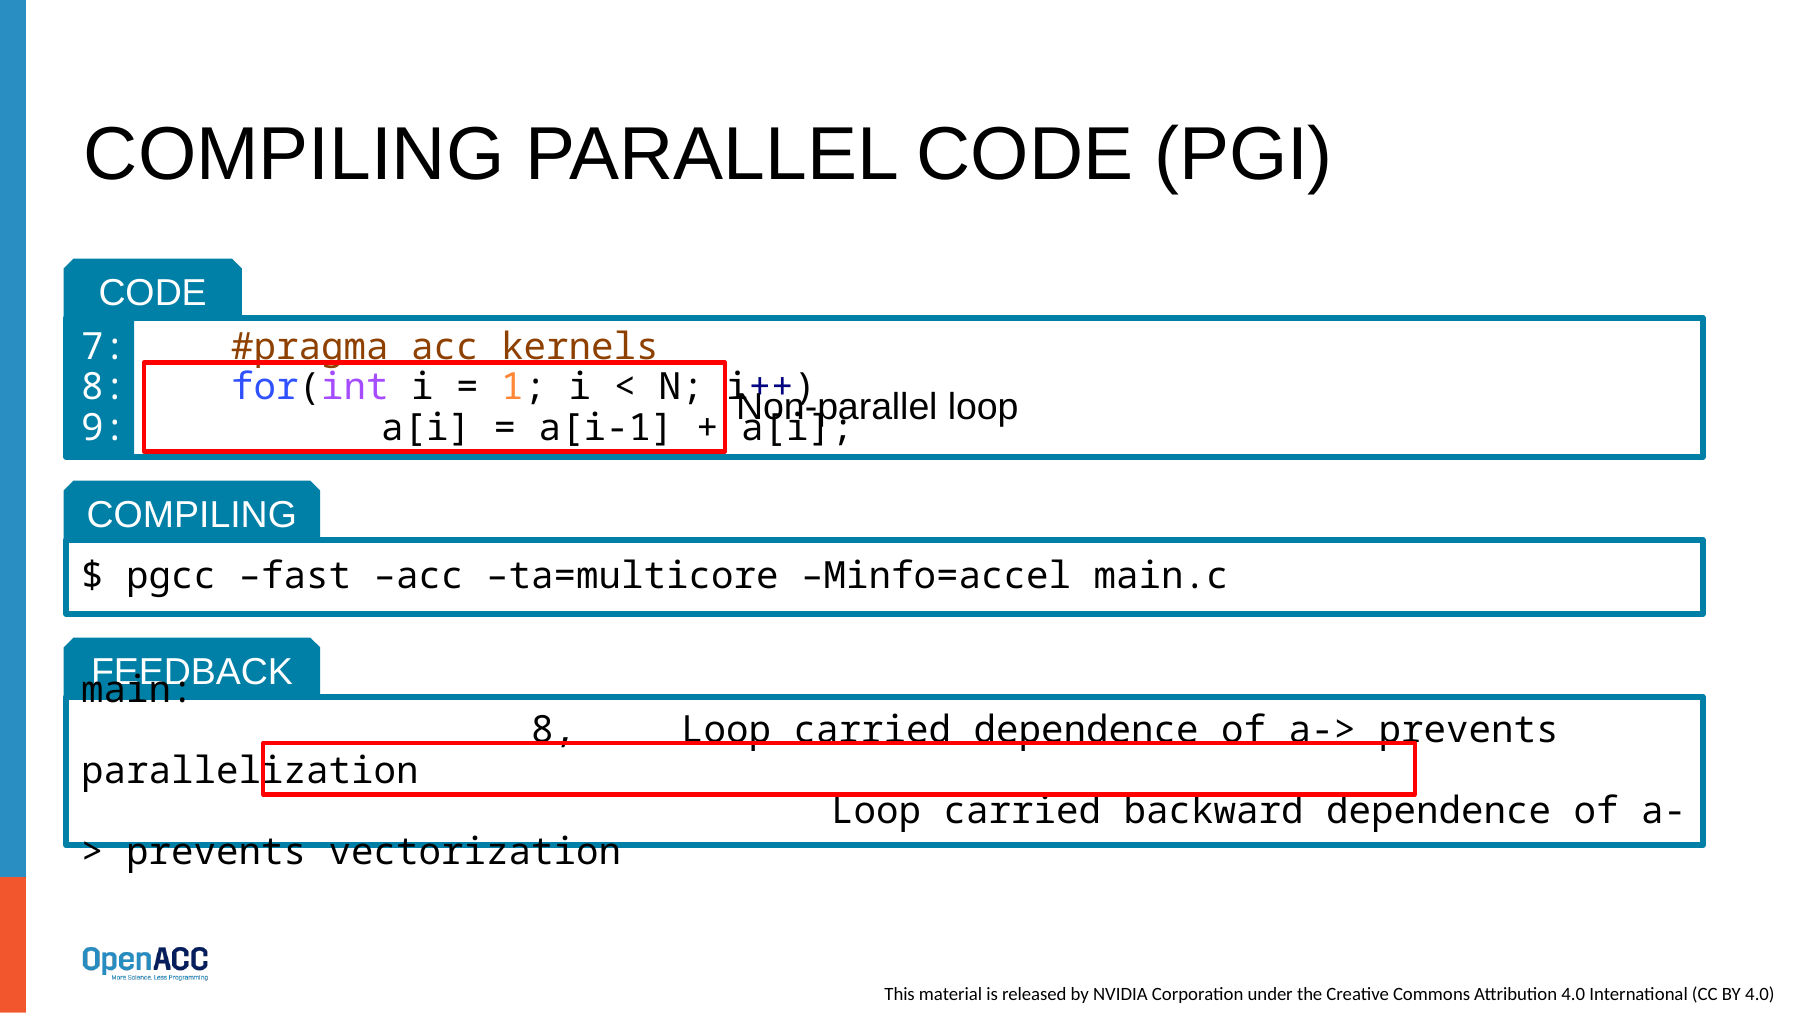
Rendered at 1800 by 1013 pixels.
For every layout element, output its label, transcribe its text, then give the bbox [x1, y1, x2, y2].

text_box 7: #pragma acc kernels 8: for(int i = 1; i < N; i++) 9: a[i] = a[i-1] + a[i]; [64, 316, 1705, 459]
text_box COMPILING [61, 478, 323, 542]
text_box $ pgcc –fast –acc –ta=multicore –Minfo=accel main.c [64, 538, 1705, 616]
title Compiling parallel code (PGI) [68, 106, 1706, 204]
text_box [261, 741, 1417, 797]
text_box Non-parallel loop [719, 378, 1035, 437]
text_box [142, 360, 727, 454]
text_box FEEDBACK [61, 635, 323, 699]
text_box CODE [61, 256, 244, 320]
text_box main: 8, Loop carried dependence of a-> prevents parallelization Loop carried backward dependence of a-> prevents vectorization [64, 695, 1705, 847]
picture [81, 946, 208, 981]
